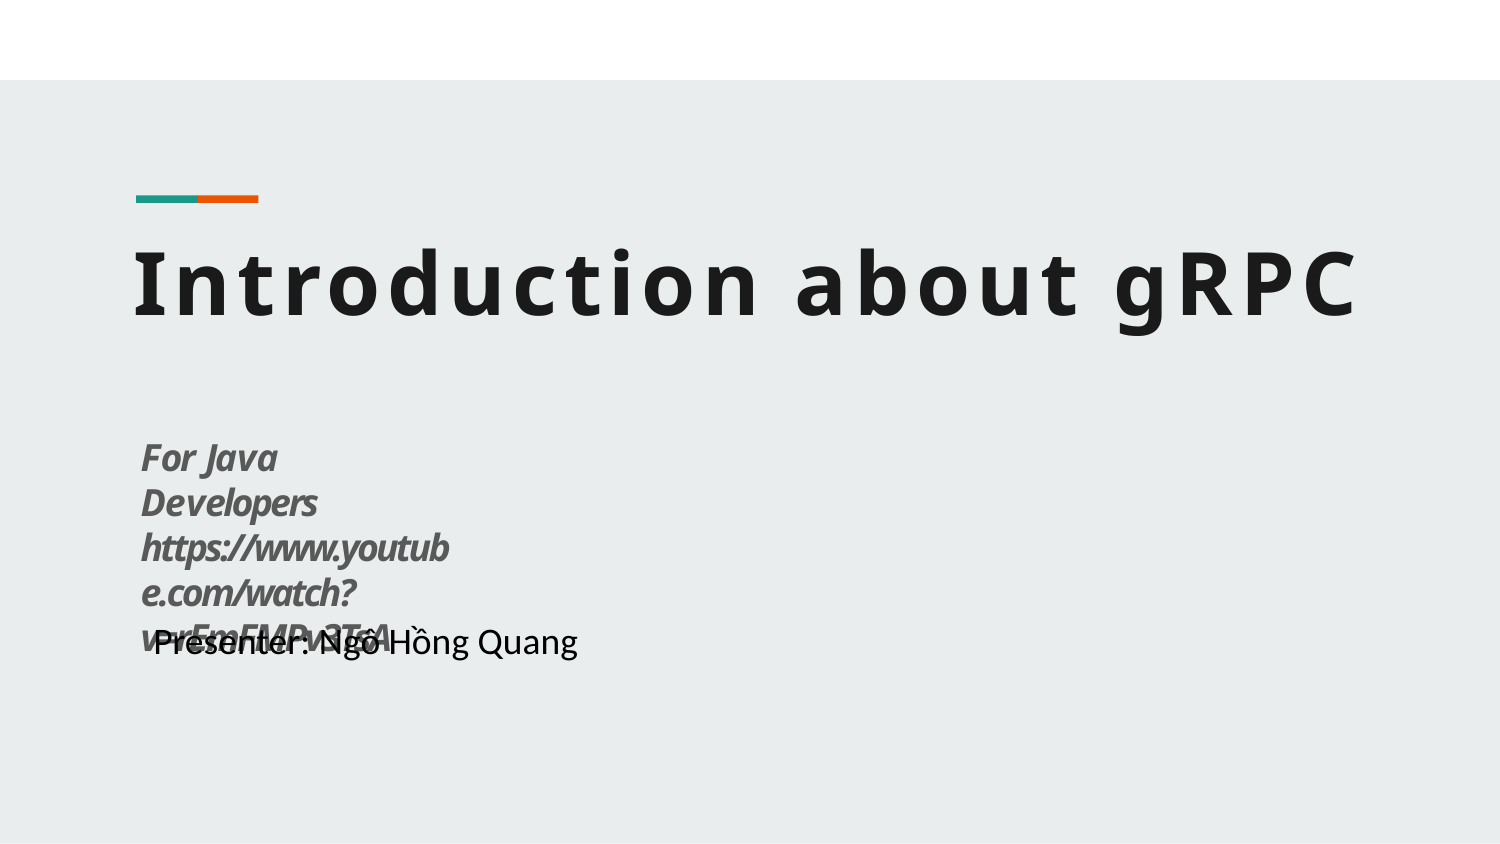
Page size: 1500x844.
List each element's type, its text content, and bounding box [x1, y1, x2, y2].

text_box Introduction about gRPC [131, 225, 1388, 333]
text_box For Java Developers https://www.youtube.com/watch?v=rEmFMPv3TsA [138, 432, 454, 609]
text_box Presenter: Ngô Hồng Quang [138, 609, 625, 670]
